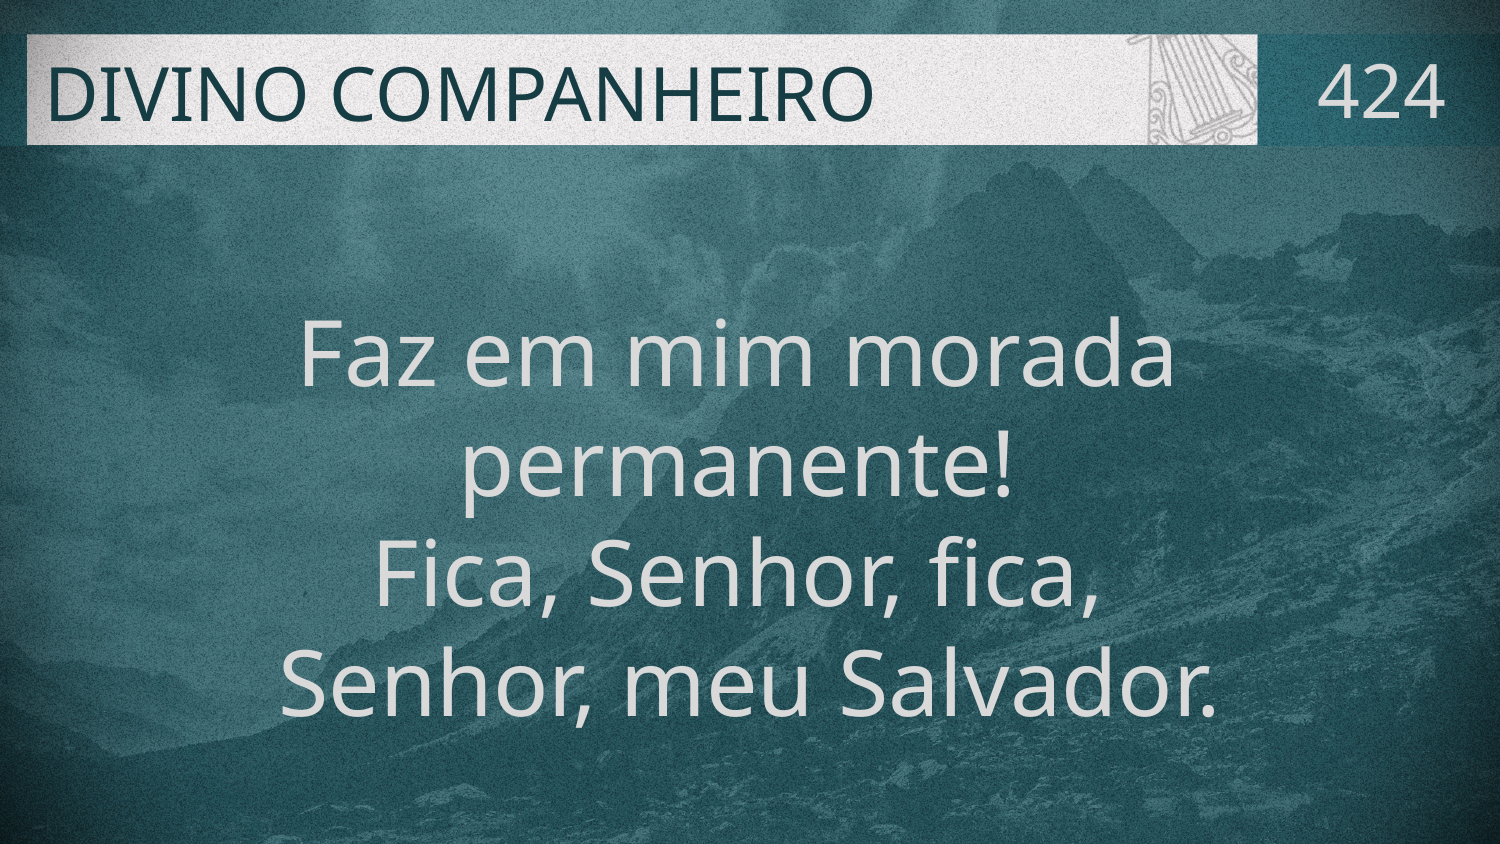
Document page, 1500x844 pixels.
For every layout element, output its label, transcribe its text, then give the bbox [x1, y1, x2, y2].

picture [0, 0, 1500, 185]
title DIVINO COMPANHEIRO [29, 33, 1258, 151]
list Faz em mim morada permanente! Fica, Senhor, fica, Senhor, meu Salvador. [0, 185, 1500, 844]
list 424 [1281, 36, 1483, 143]
